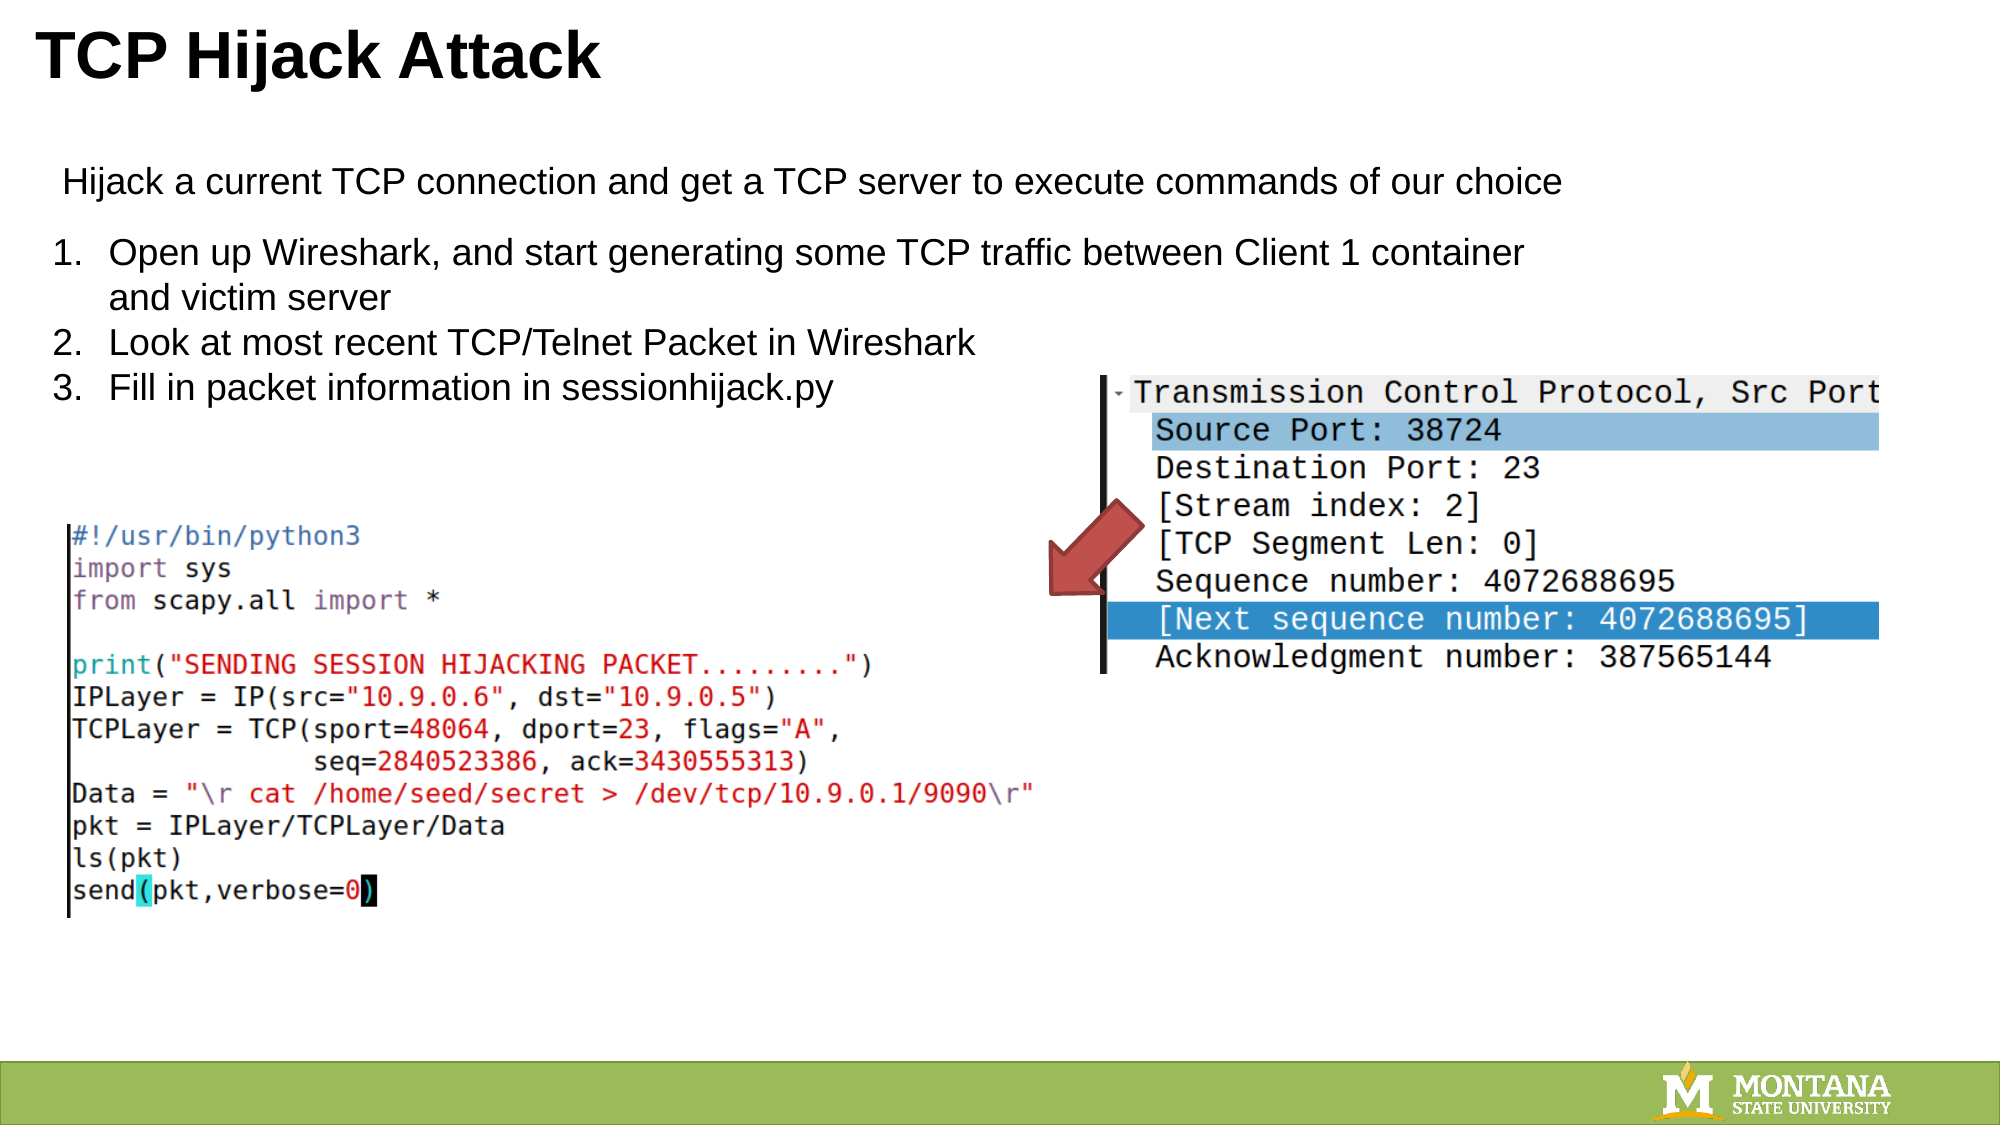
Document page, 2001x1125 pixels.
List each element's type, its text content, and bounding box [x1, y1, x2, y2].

text_box Open up Wireshark, and start generating some TCP traffic between Client 1 container and victim server Look at most recent TCP/Telnet Packet in Wireshark Fill in packet information in sessionhijack.py [37, 221, 1563, 416]
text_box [0, 1060, 1647, 1125]
picture [1649, 1060, 1892, 1122]
text_box [1066, 520, 1094, 596]
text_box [1892, 1060, 2000, 1125]
picture [66, 524, 1063, 918]
text_box Hijack a current TCP connection and get a TCP server to execute commands of our choice [47, 149, 1579, 210]
text_box TCP Hijack Attack [20, 4, 617, 99]
picture [1099, 375, 1879, 675]
